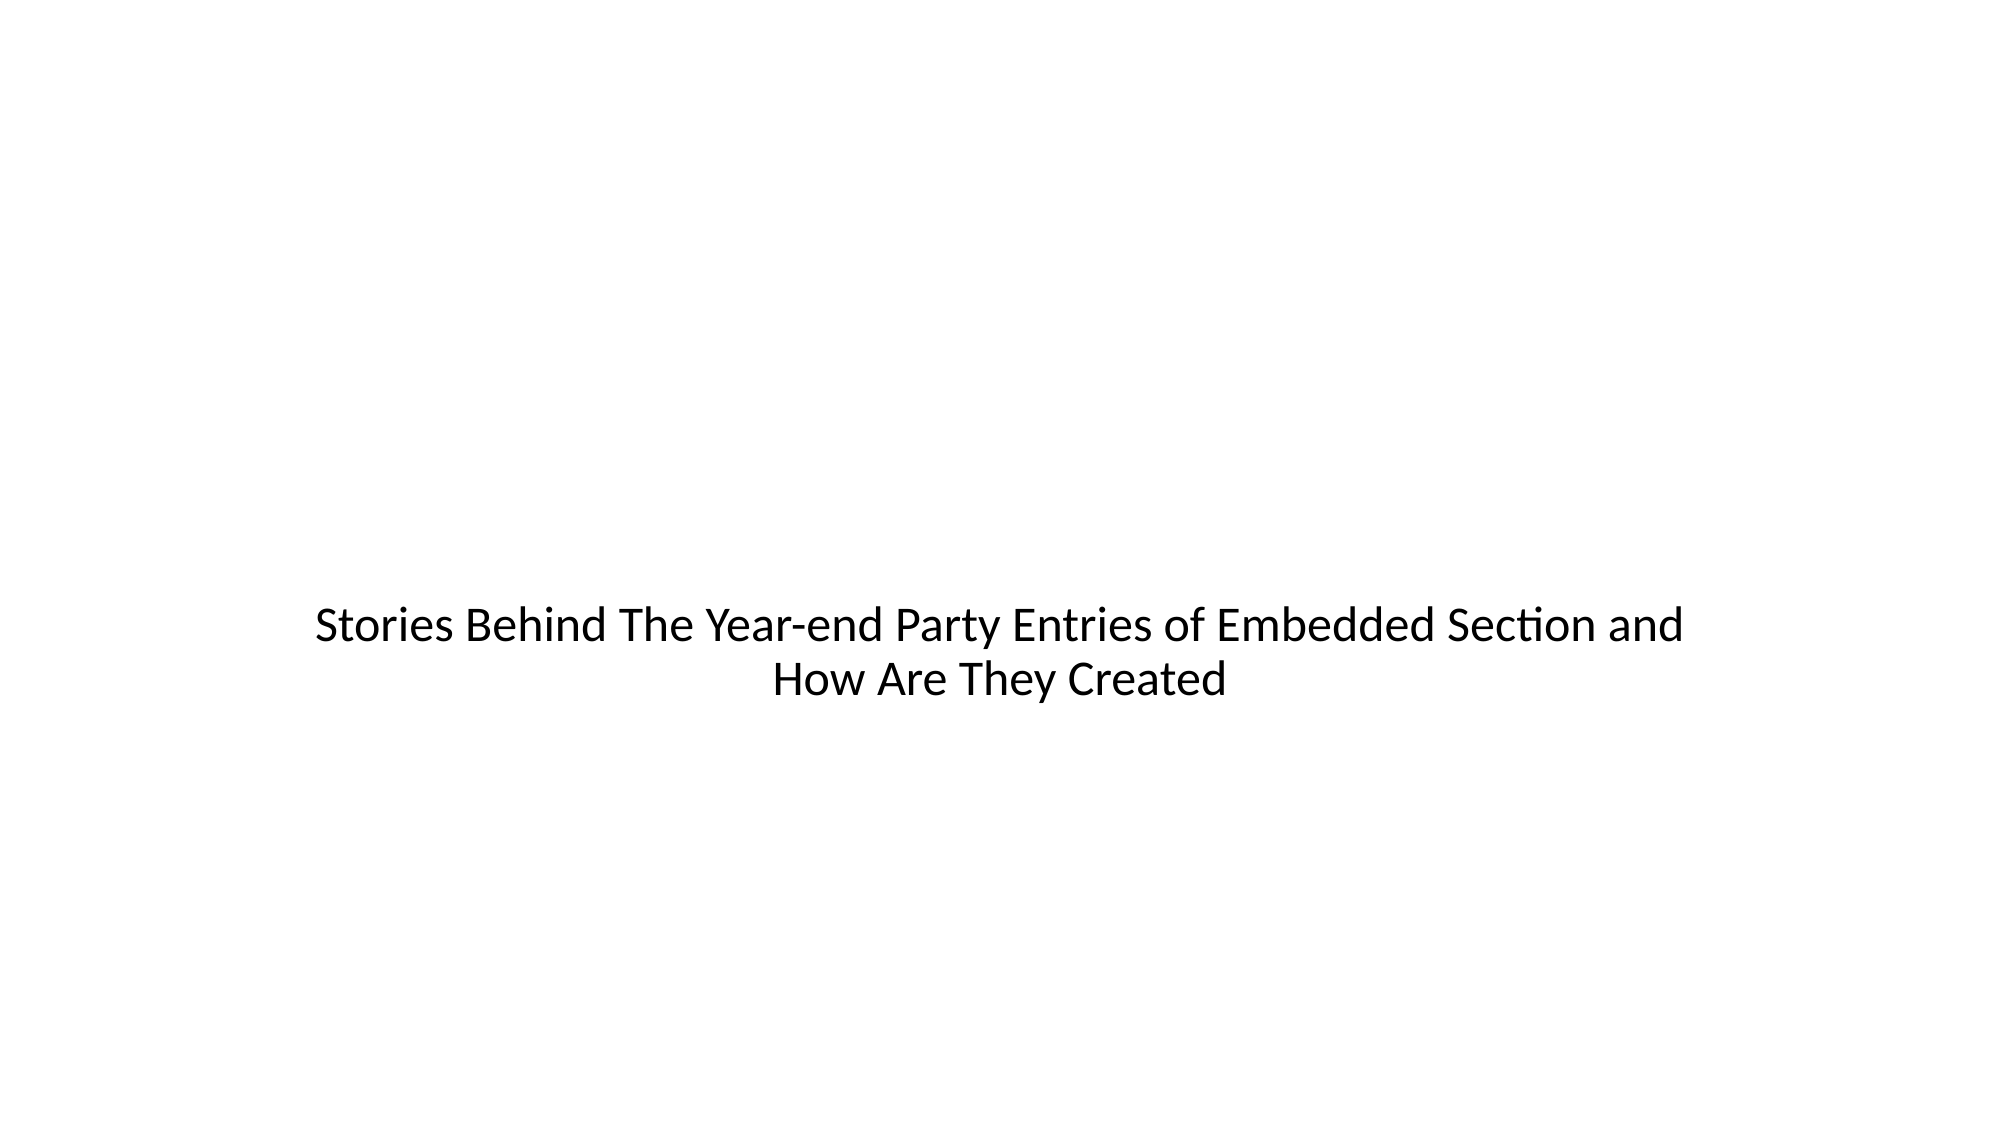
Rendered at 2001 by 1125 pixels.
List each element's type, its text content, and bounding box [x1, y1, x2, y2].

subtitle Stories Behind The Year-end Party Entries of Embedded Section and How Are They Created [249, 590, 1750, 863]
